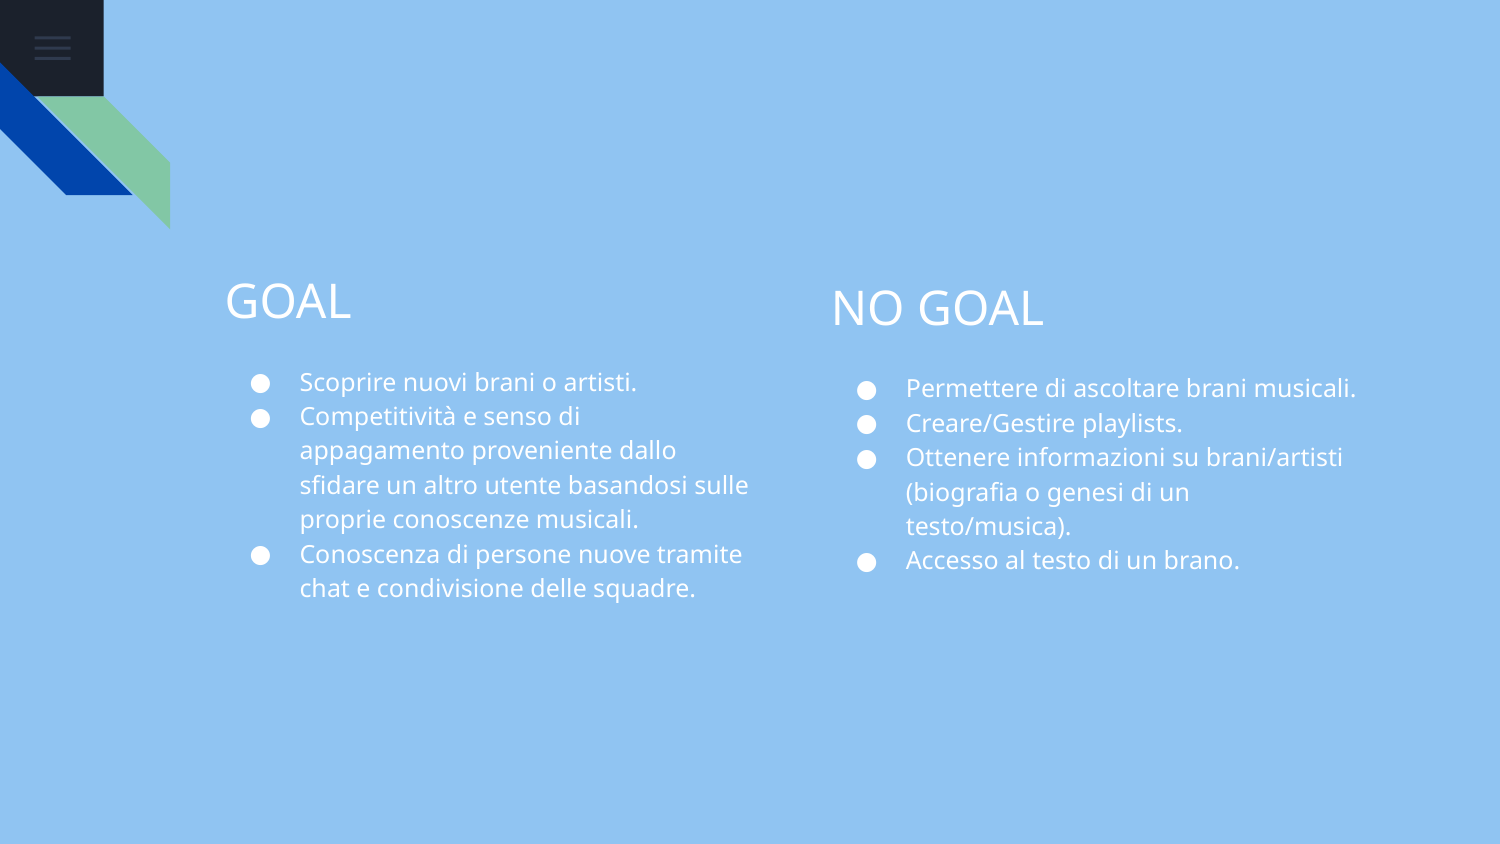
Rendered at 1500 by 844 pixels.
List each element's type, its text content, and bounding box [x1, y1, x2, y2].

list GOAL Scoprire nuovi brani o artisti. Competitività e senso di appagamento proveniente dallo sfidare un altro utente basandosi sulle proprie conoscenze musicali. Conoscenza di persone nuove tramite chat e condivisione delle squadre. [209, 247, 768, 844]
list NO GOAL Permettere di ascoltare brani musicali. Creare/Gestire playlists. Ottenere informazioni su brani/artisti (biografia o genesi di un testo/musica). Accesso al testo di un brano. [815, 253, 1374, 844]
